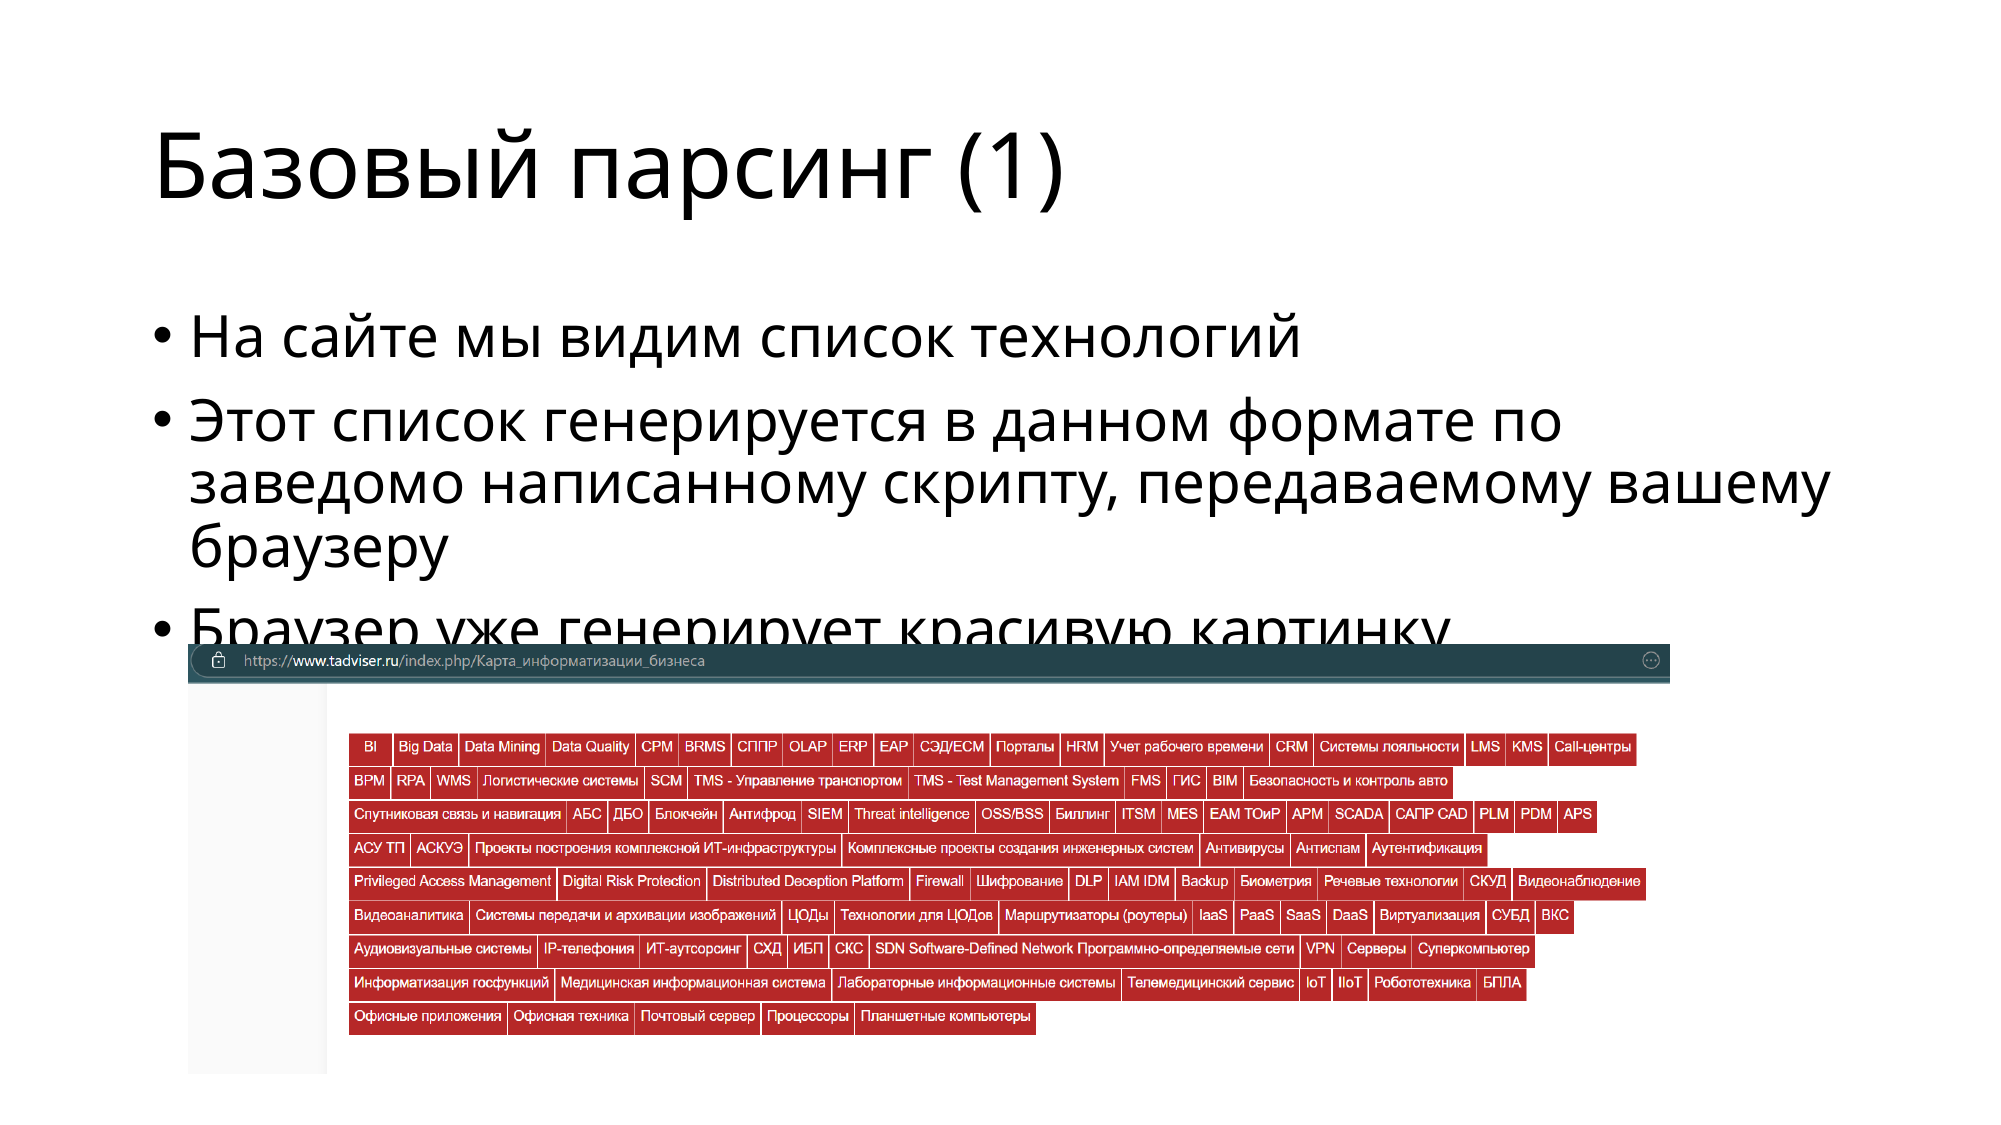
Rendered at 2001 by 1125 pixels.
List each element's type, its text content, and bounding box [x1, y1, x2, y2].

list На сайте мы видим список технологий Этот список генерируется в данном формате по заведомо написанному скрипту, передаваемому вашему браузеру Браузер уже генерирует красивую картинку [137, 299, 1863, 1014]
title Базовый парсинг (1) [137, 59, 1863, 278]
picture [187, 644, 1670, 1075]
